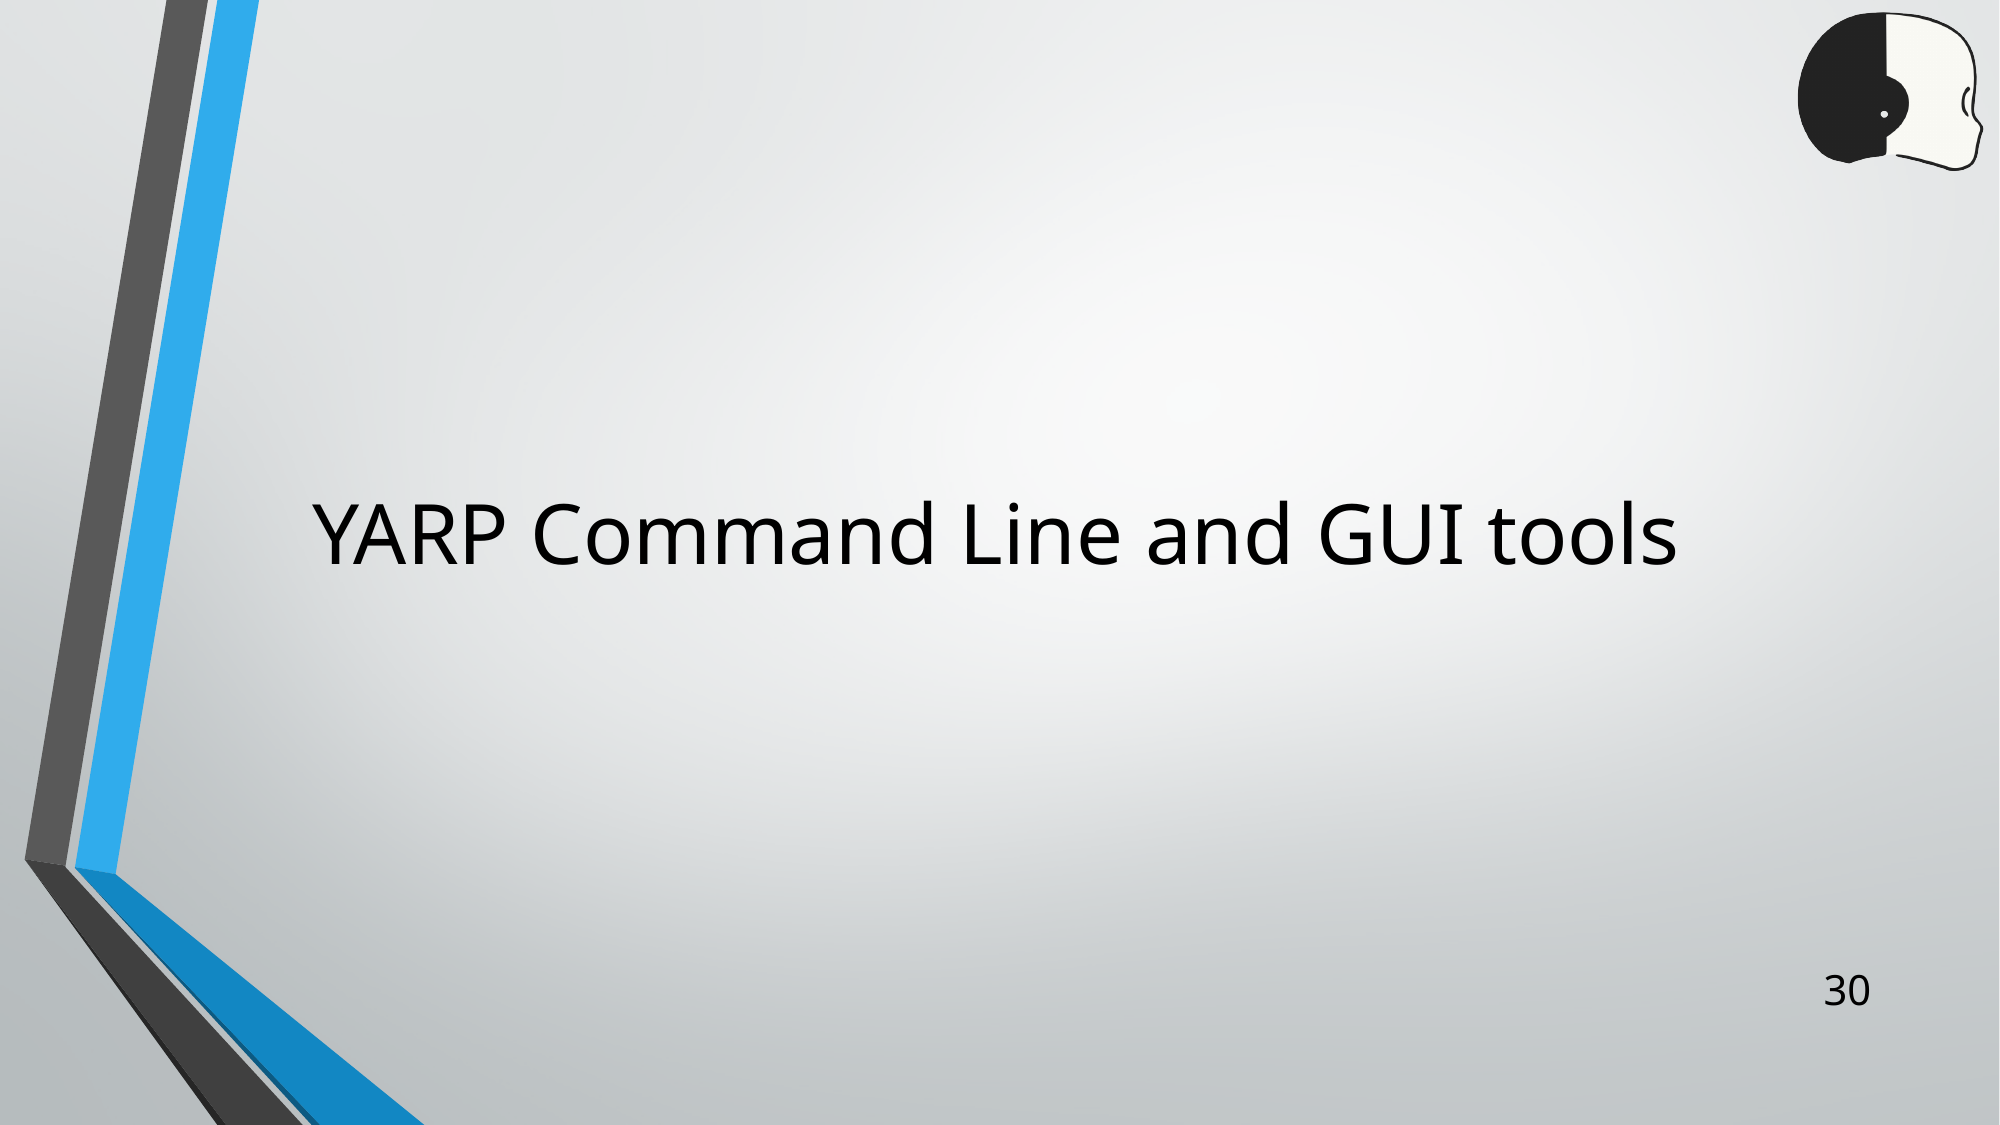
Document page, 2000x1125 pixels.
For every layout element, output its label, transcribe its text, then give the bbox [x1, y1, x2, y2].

slide_number 30 [1796, 962, 1887, 1023]
picture [1796, 0, 1986, 189]
title YARP Command Line and GUI tools [174, 387, 1818, 675]
